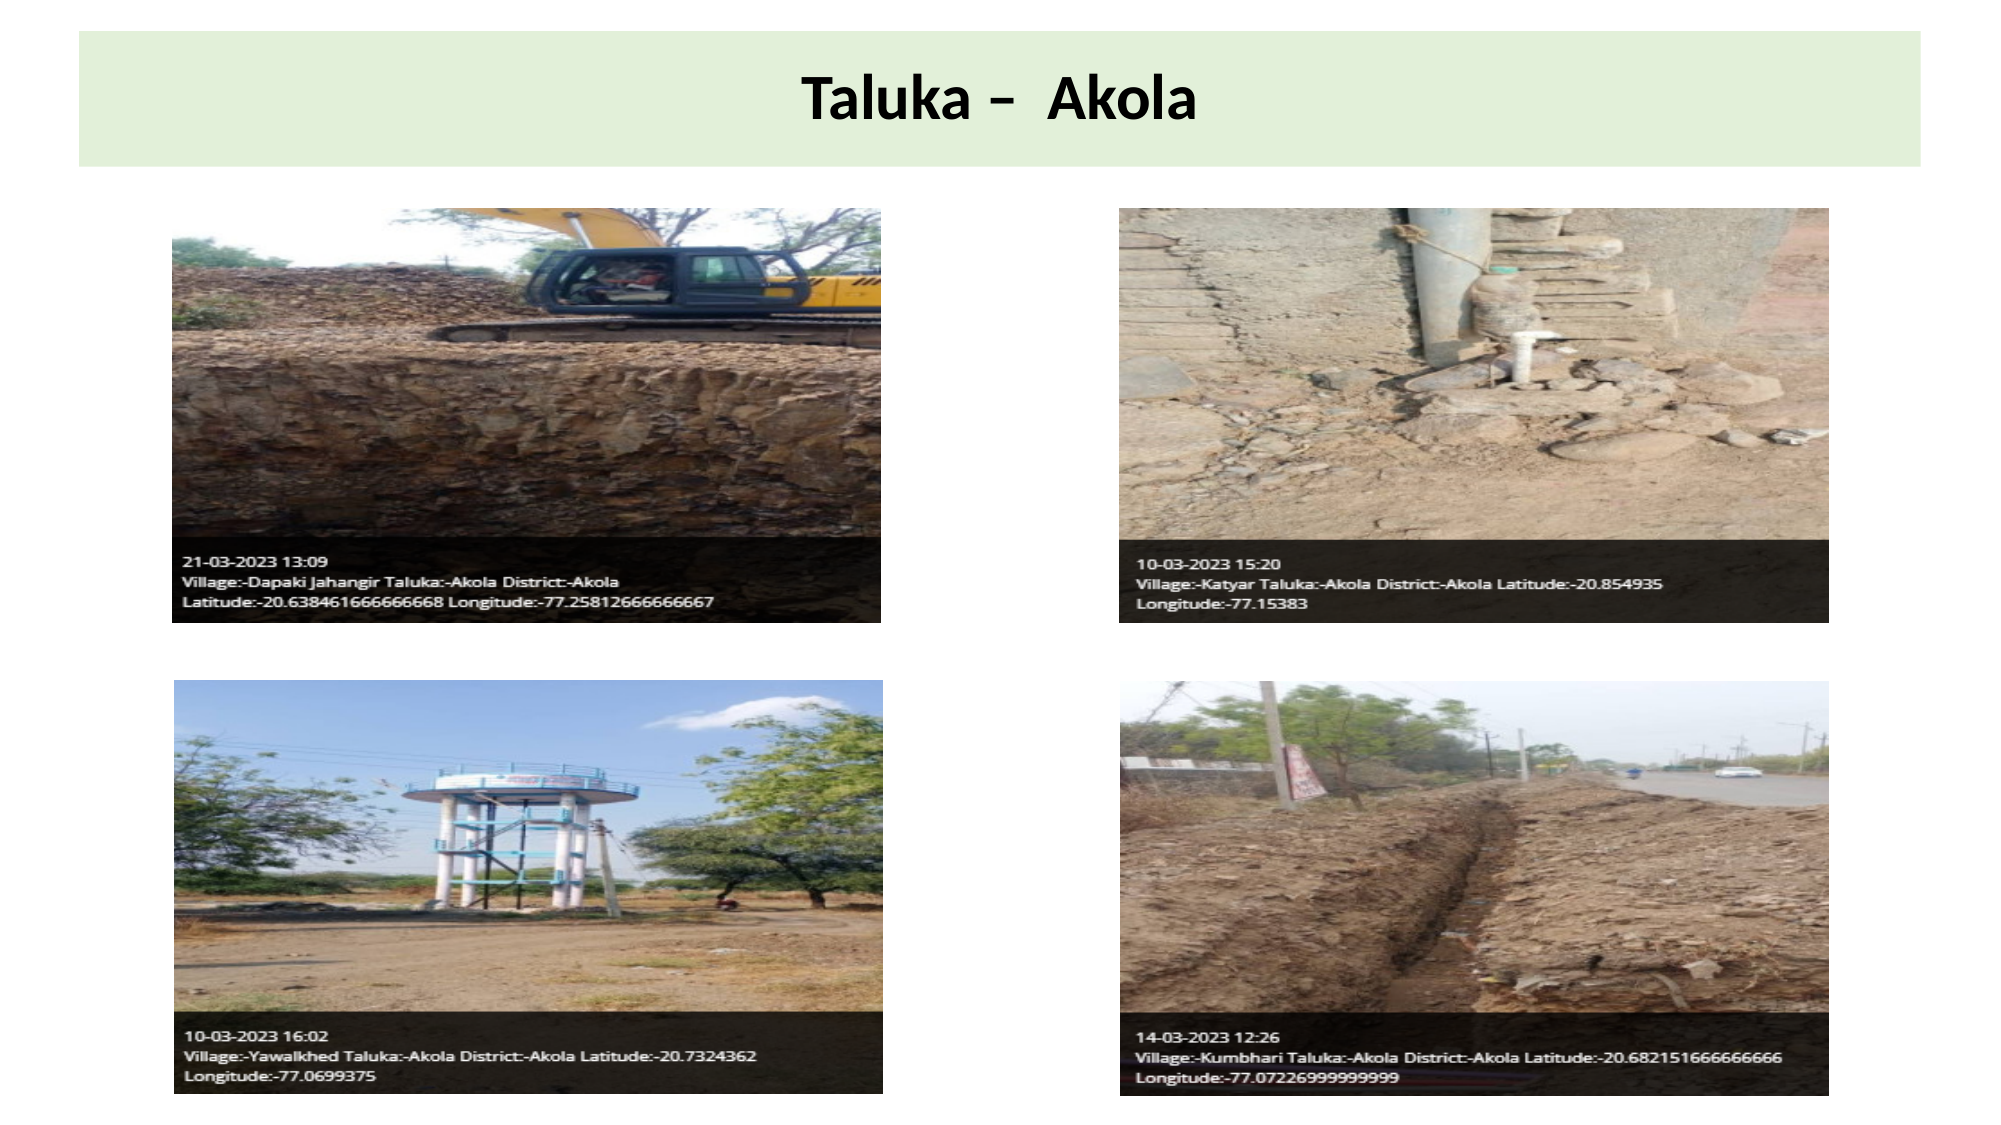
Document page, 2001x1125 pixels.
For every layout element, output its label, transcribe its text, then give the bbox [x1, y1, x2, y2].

picture [173, 680, 883, 1094]
picture [1119, 208, 1829, 623]
picture [171, 208, 881, 623]
picture [1119, 681, 1829, 1096]
text_box Taluka – Akola [79, 31, 1921, 167]
